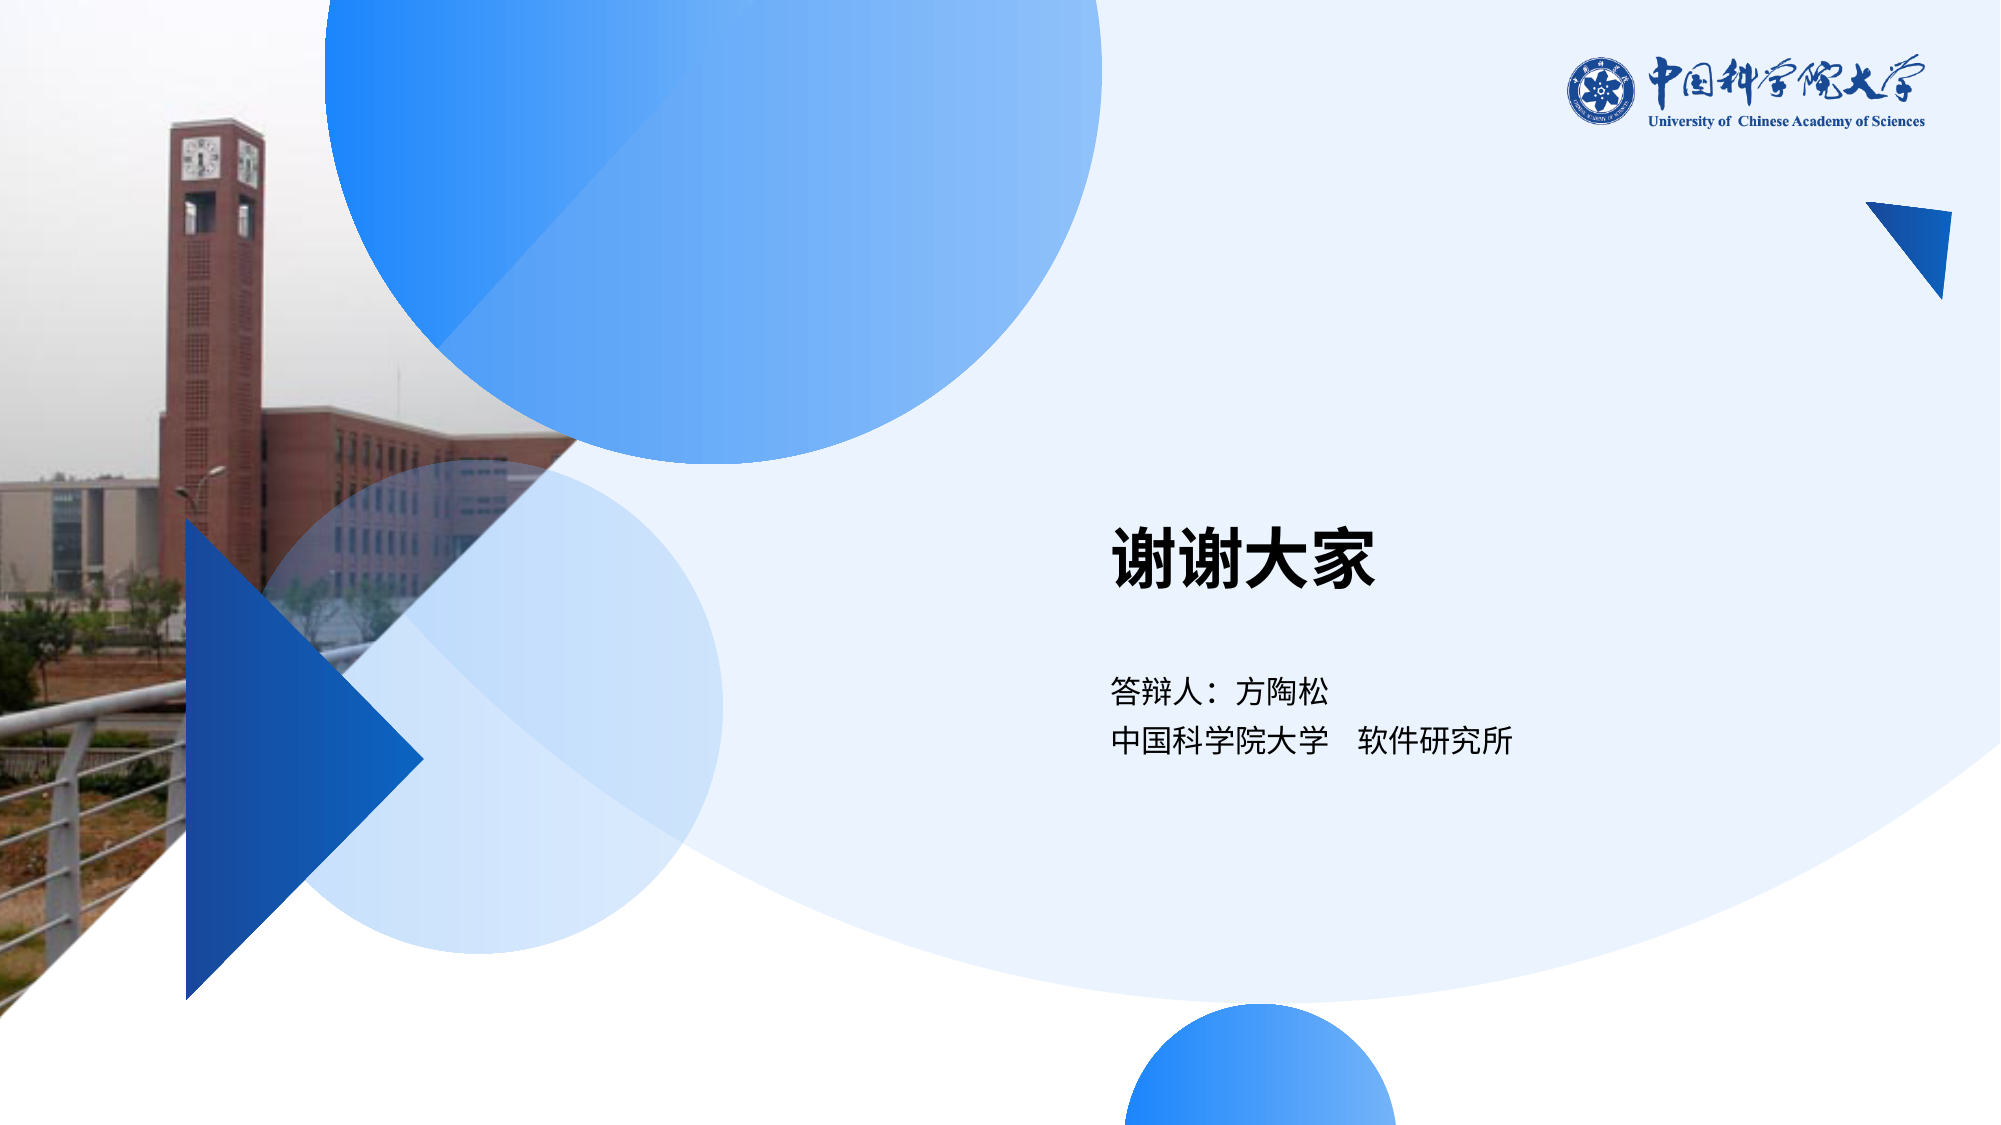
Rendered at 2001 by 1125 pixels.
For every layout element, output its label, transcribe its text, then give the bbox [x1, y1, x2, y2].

title 谢谢大家 [1095, 339, 1851, 606]
list 答辩人：方陶松 [1095, 669, 1851, 718]
picture [0, 0, 1019, 1019]
picture [1567, 54, 1925, 129]
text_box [565, 475, 724, 938]
list 中国科学院大学 软件研究所 [1095, 718, 1851, 769]
